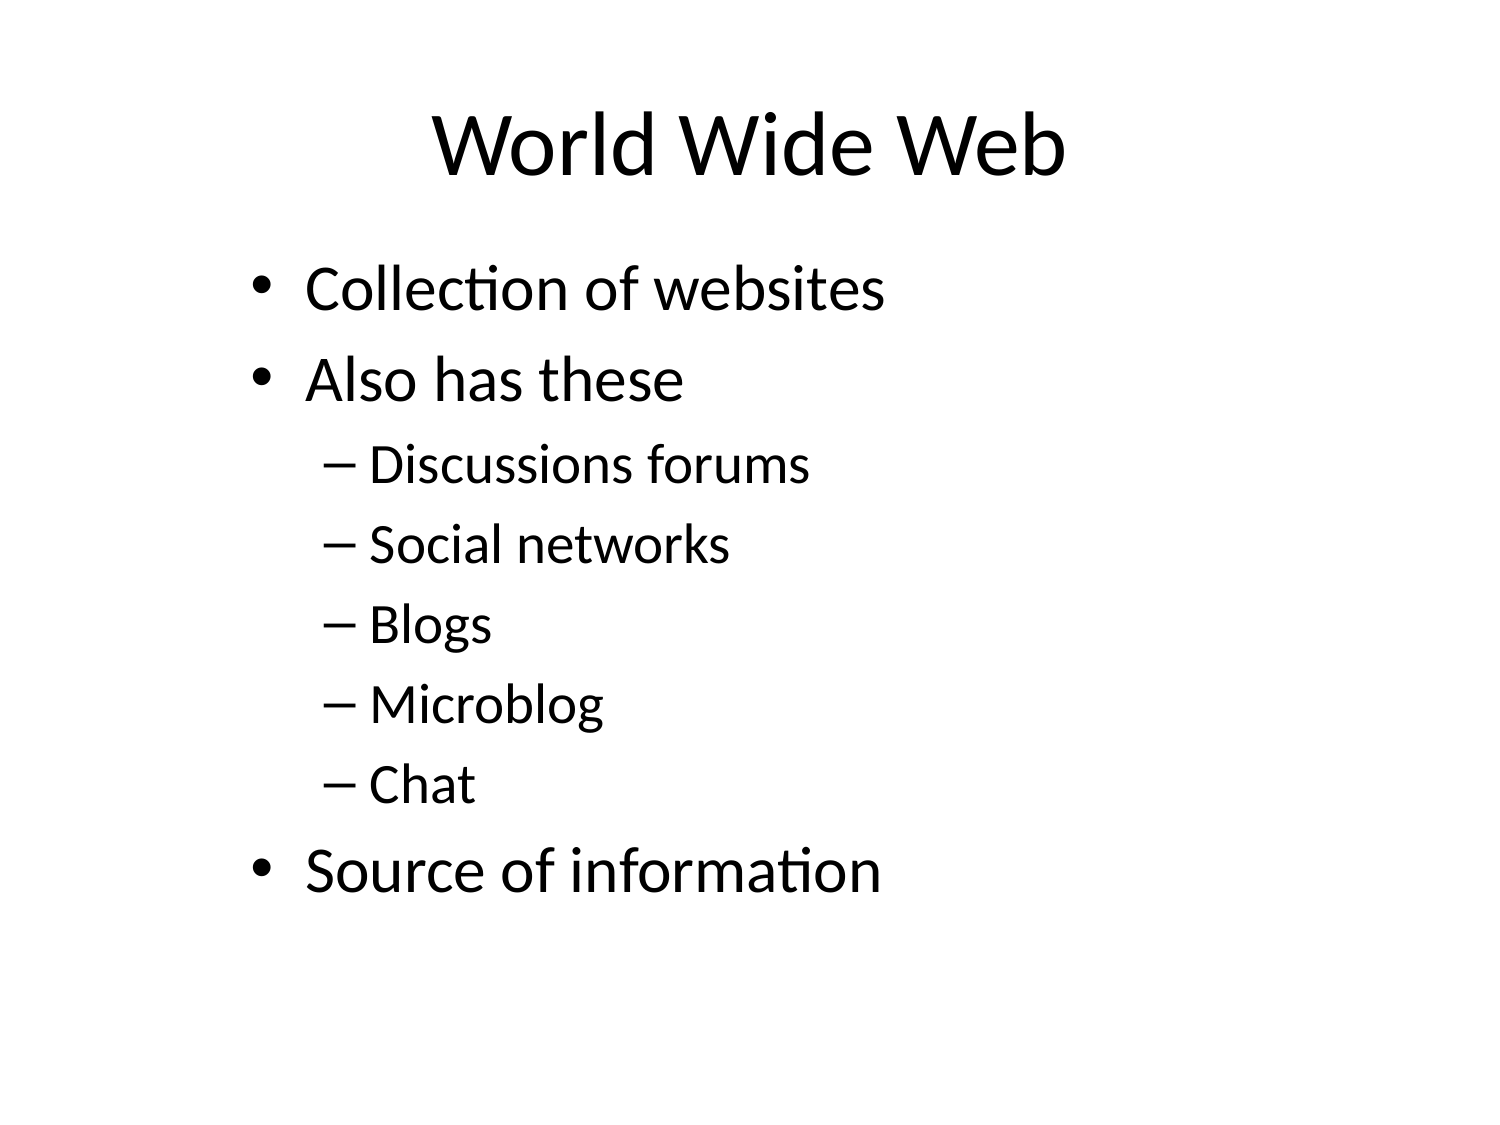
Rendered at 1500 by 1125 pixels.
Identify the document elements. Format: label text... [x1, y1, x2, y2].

title World Wide Web [75, 45, 1425, 233]
list Collection of websites Also has these Discussions forums Social networks Blogs Microblog Chat Source of information [235, 237, 1466, 917]
